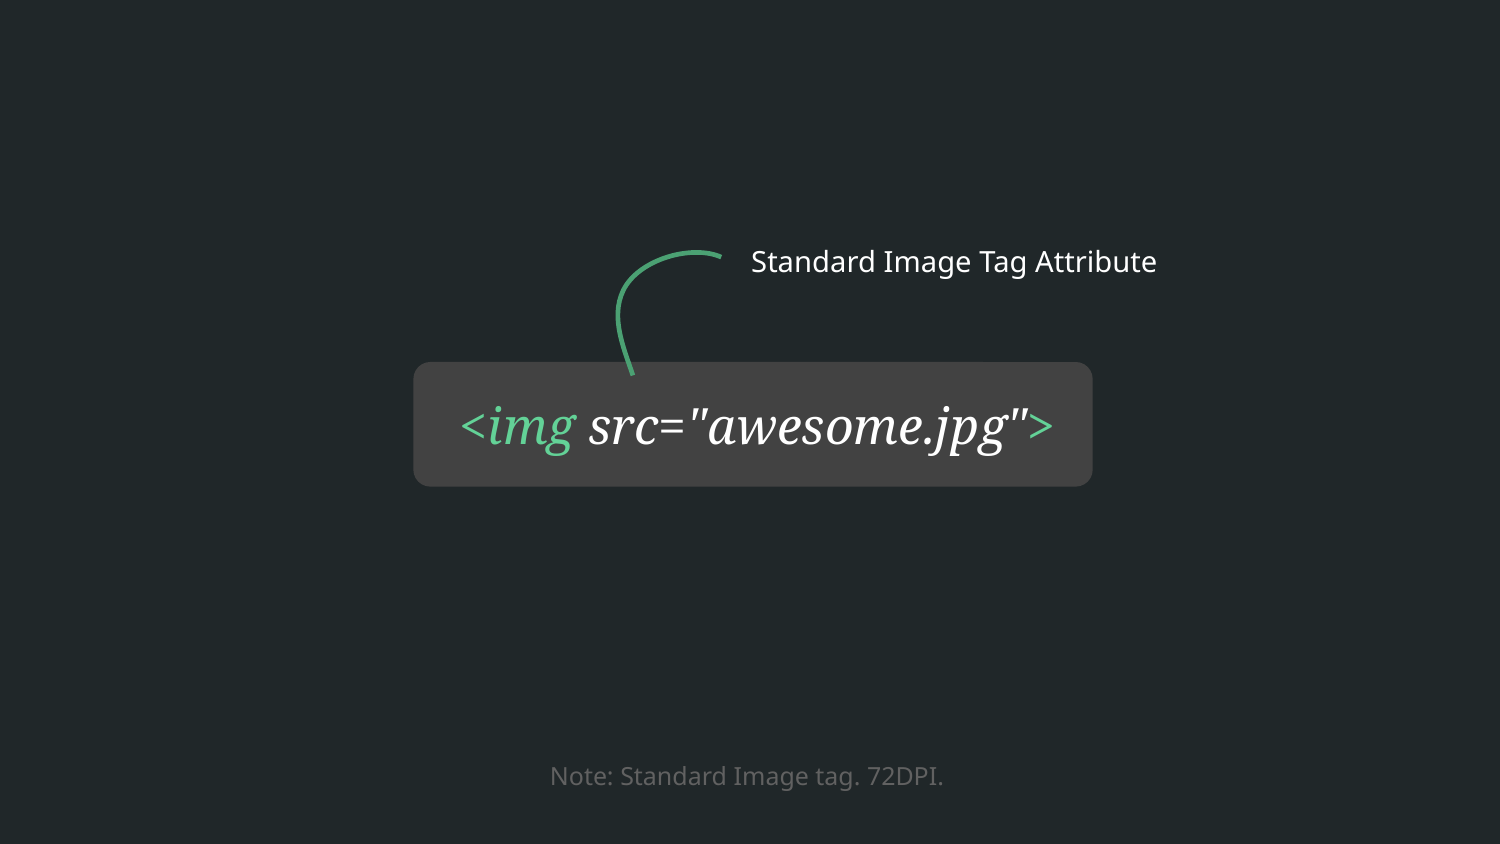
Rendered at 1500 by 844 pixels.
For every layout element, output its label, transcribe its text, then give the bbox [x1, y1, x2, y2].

title <img src="awesome.jpg"> [80, 86, 1436, 740]
text_box Note: Standard Image tag. 72DPI. [59, 740, 1436, 807]
text_box [617, 252, 722, 376]
text_box Standard Image Tag Attribute [736, 222, 1238, 316]
